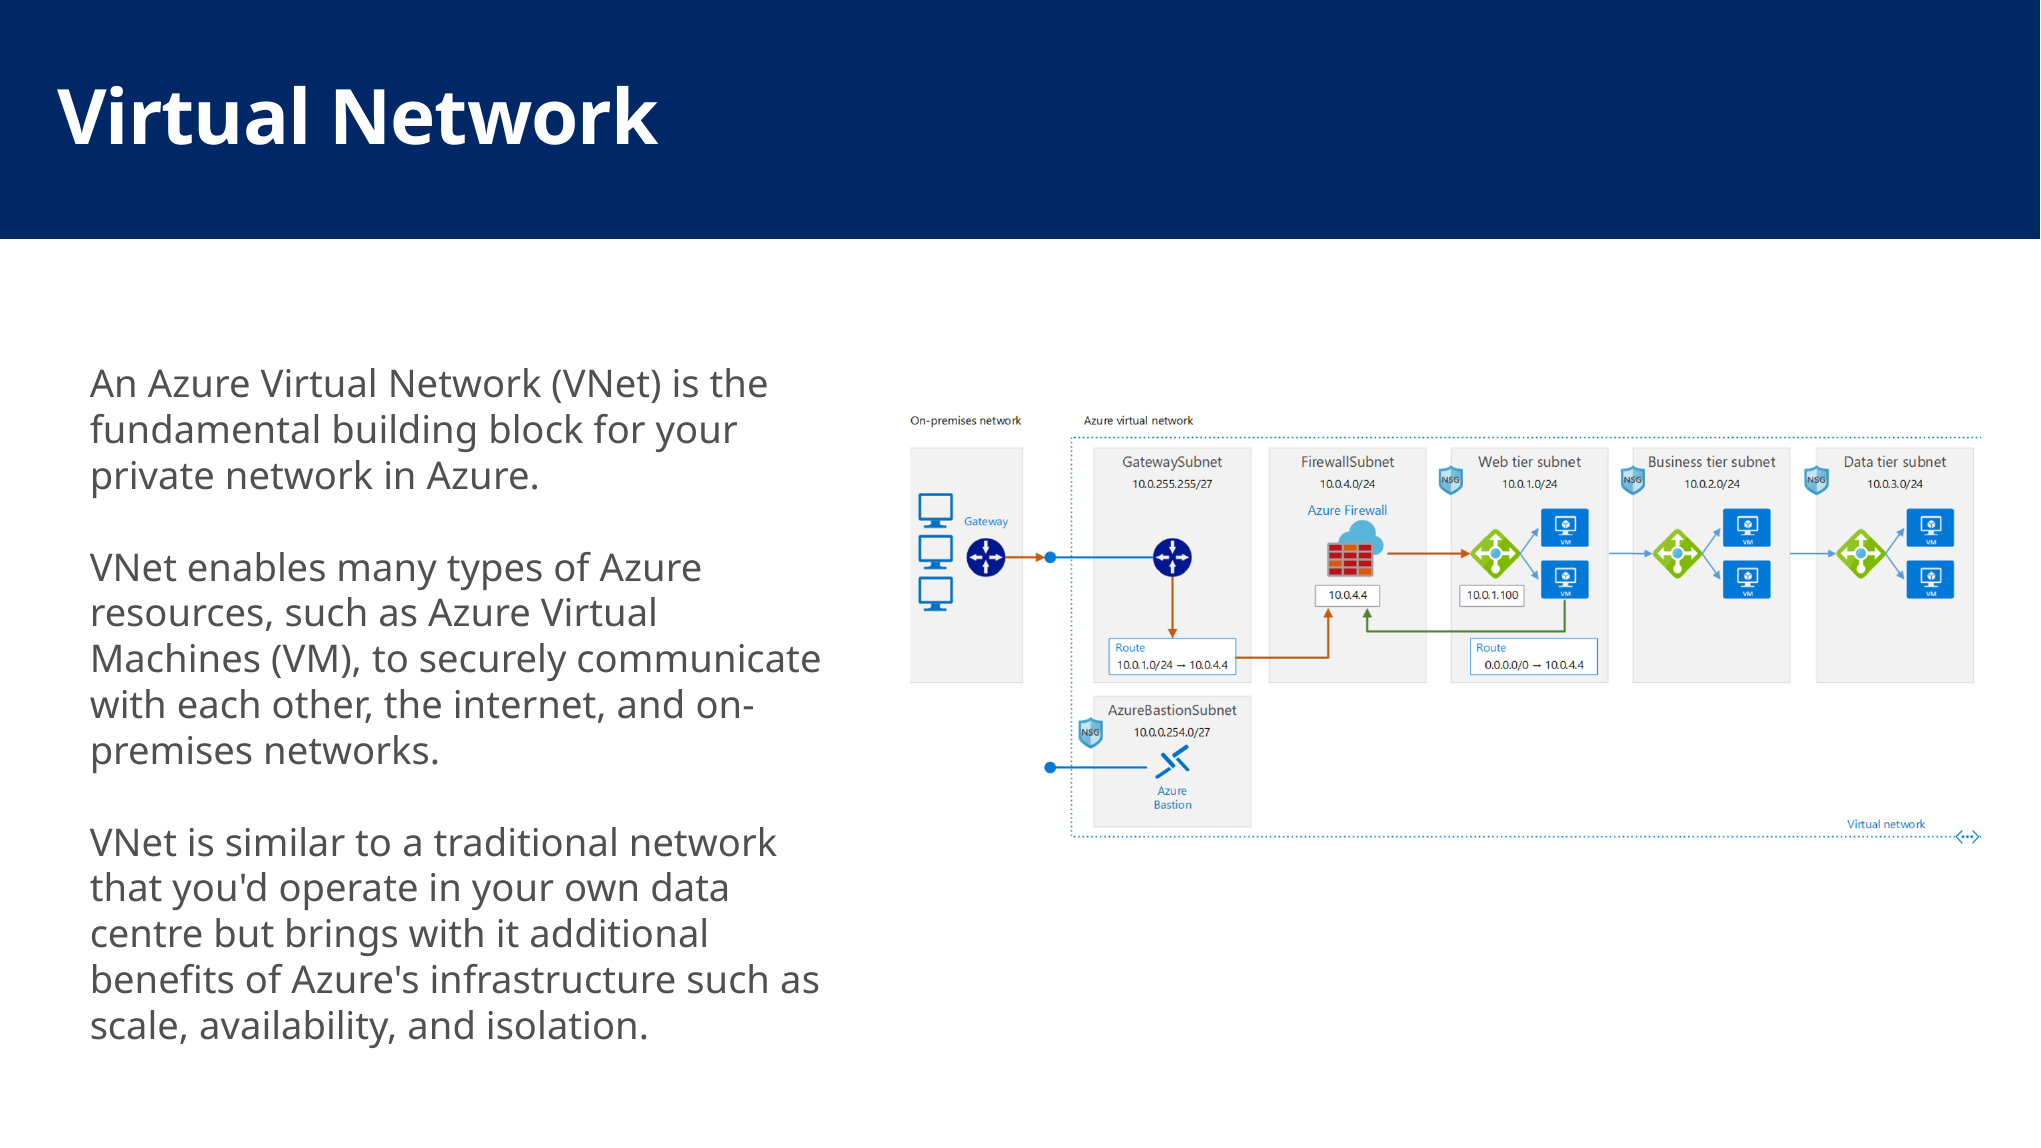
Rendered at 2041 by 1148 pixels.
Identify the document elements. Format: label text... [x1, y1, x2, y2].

text_box An Azure Virtual Network (VNet) is the fundamental building block for your private network in Azure. VNet enables many types of Azure resources, such as Azure Virtual Machines (VM), to securely communicate with each other, the internet, and on-premises networks. VNet is similar to a traditional network that you'd operate in your own data centre but brings with it additional benefits of Azure's infrastructure such as scale, availability, and isolation. [75, 352, 847, 1055]
picture [909, 408, 1982, 844]
text_box [0, 0, 2041, 240]
text_box Virtual Network [42, 70, 804, 186]
